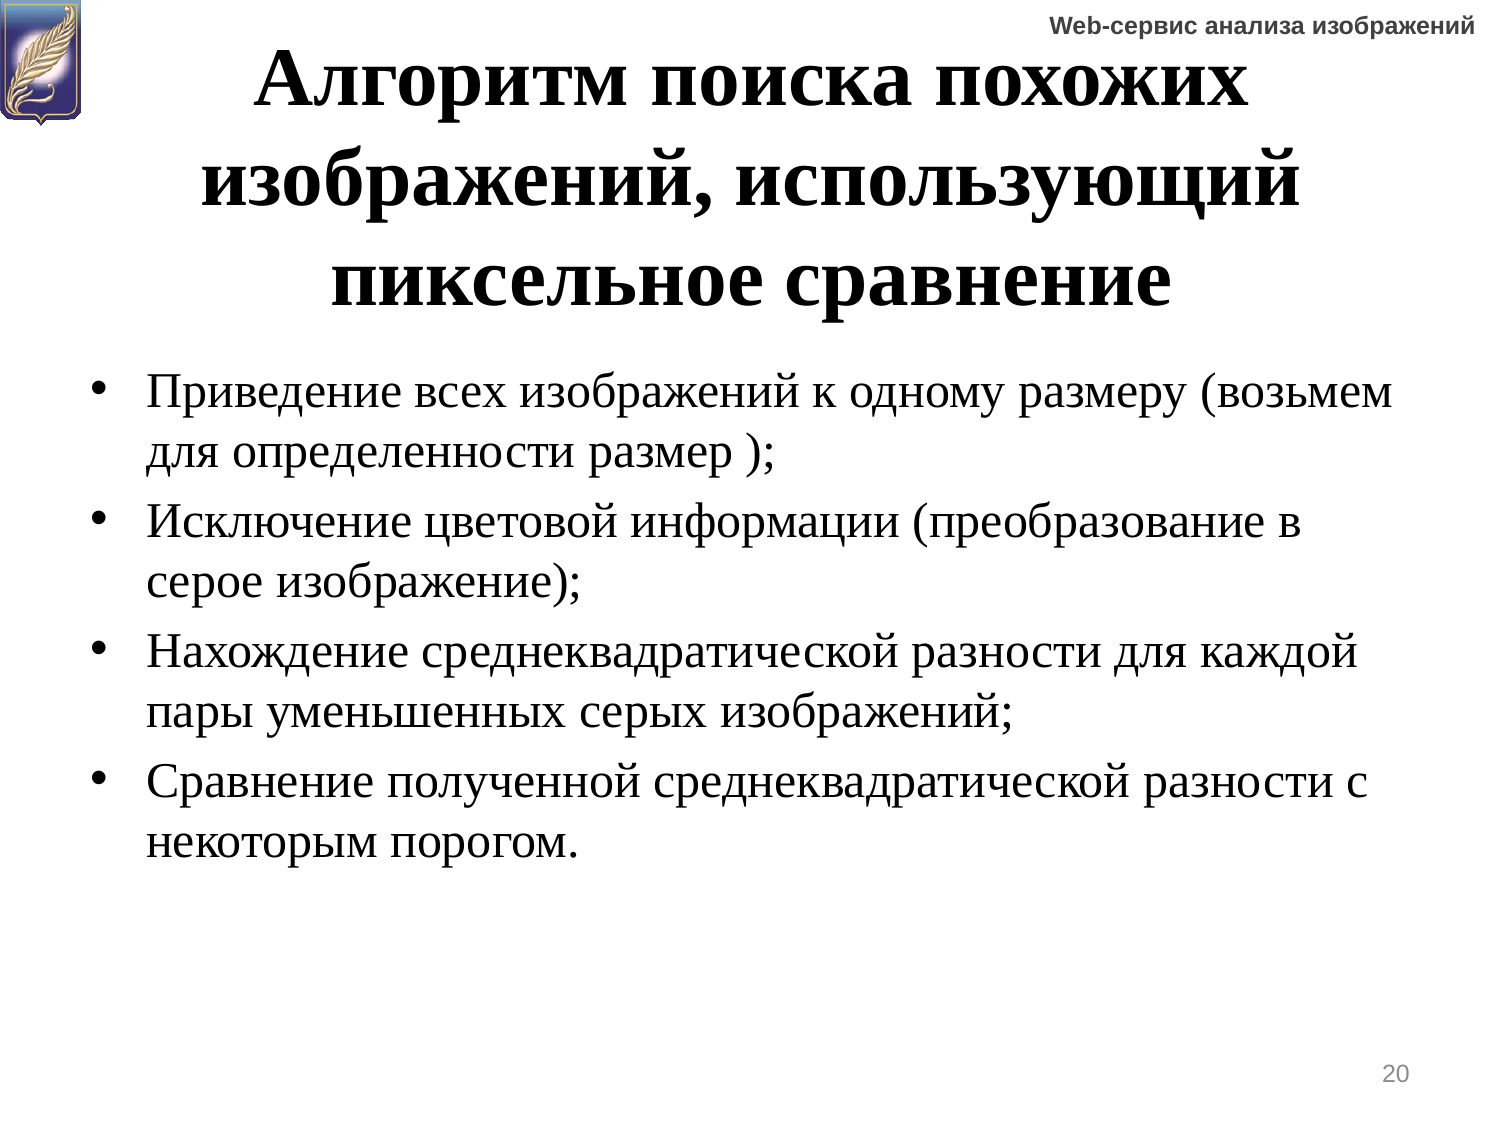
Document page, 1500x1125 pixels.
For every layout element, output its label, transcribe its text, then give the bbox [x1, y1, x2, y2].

slide_number 20 [1074, 1042, 1425, 1103]
picture [0, 0, 81, 126]
title Алгоритм поиска похожих изображений, использующий пиксельное сравнение [76, 78, 1427, 266]
